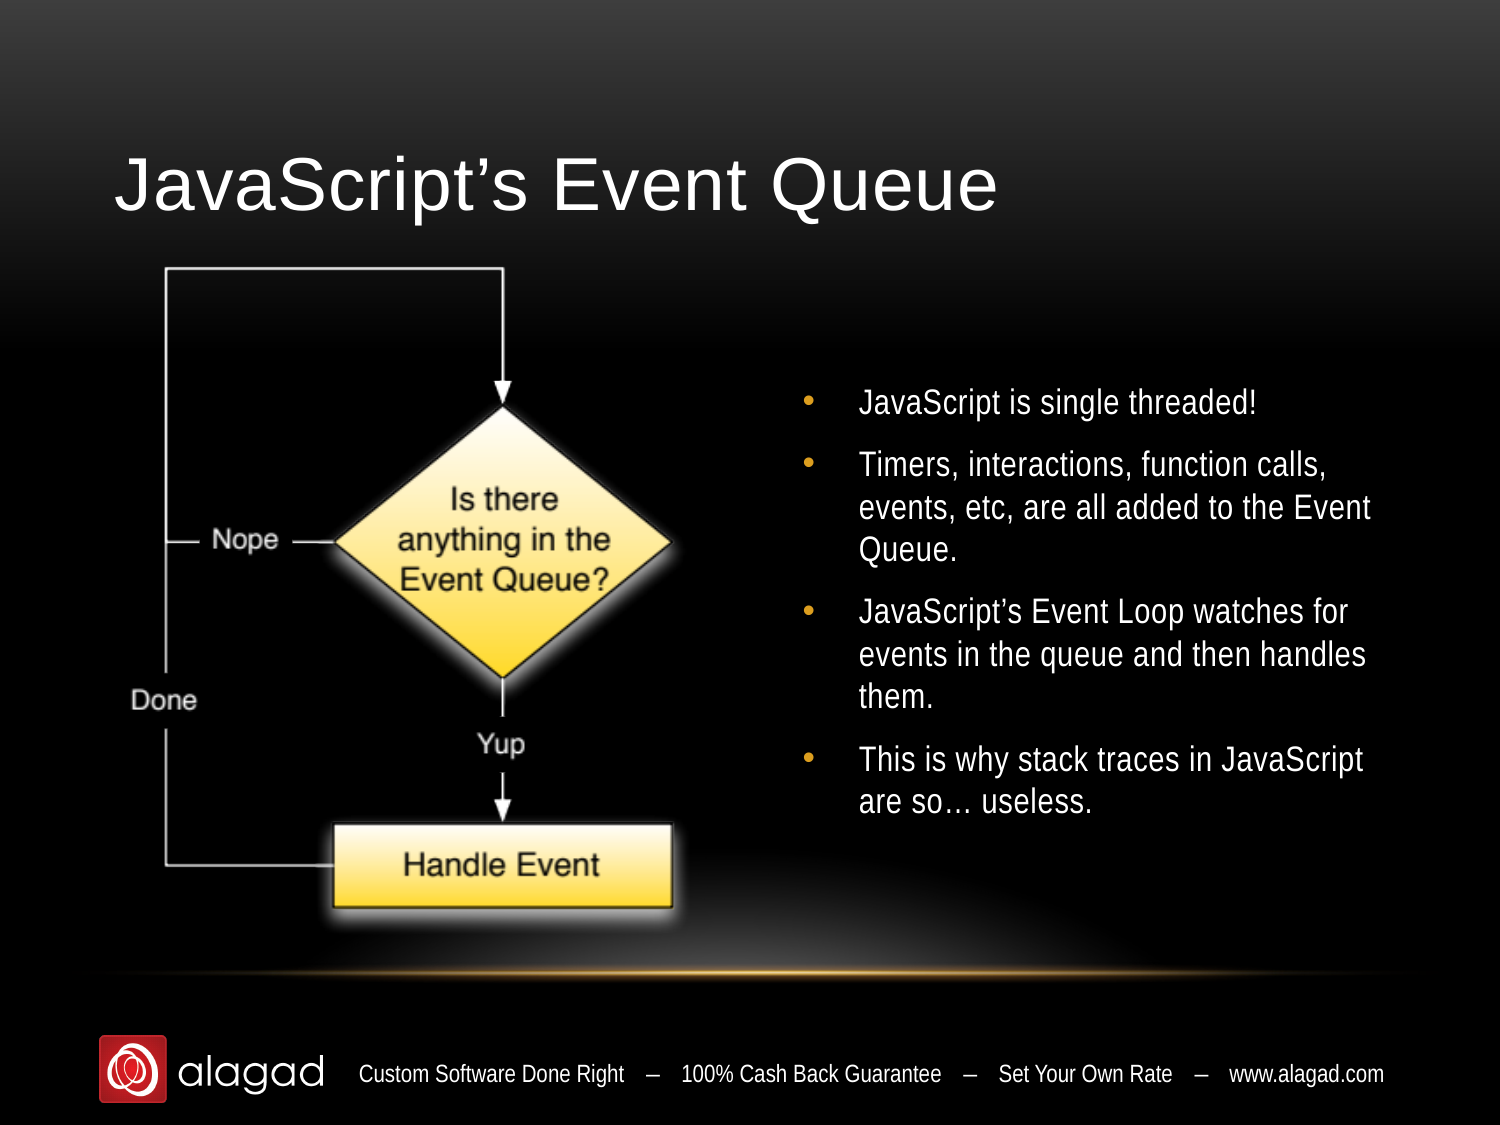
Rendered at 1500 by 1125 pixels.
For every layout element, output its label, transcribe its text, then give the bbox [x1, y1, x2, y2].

picture [0, 0, 1500, 1125]
title JavaScript’s Event Queue [99, 45, 1400, 233]
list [99, 262, 713, 938]
footer Custom Software Done Right – 100% Cash Back Guarantee – Set Your Own Rate – www.alagad.com [99, 1042, 1400, 1103]
list JavaScript is single threaded! Timers, interactions, function calls, events, etc, are all added to the Event Queue. JavaScript’s Event Loop watches for events in the queue and then handles them. This is why stack traces in JavaScript are so… useless. [787, 262, 1400, 938]
